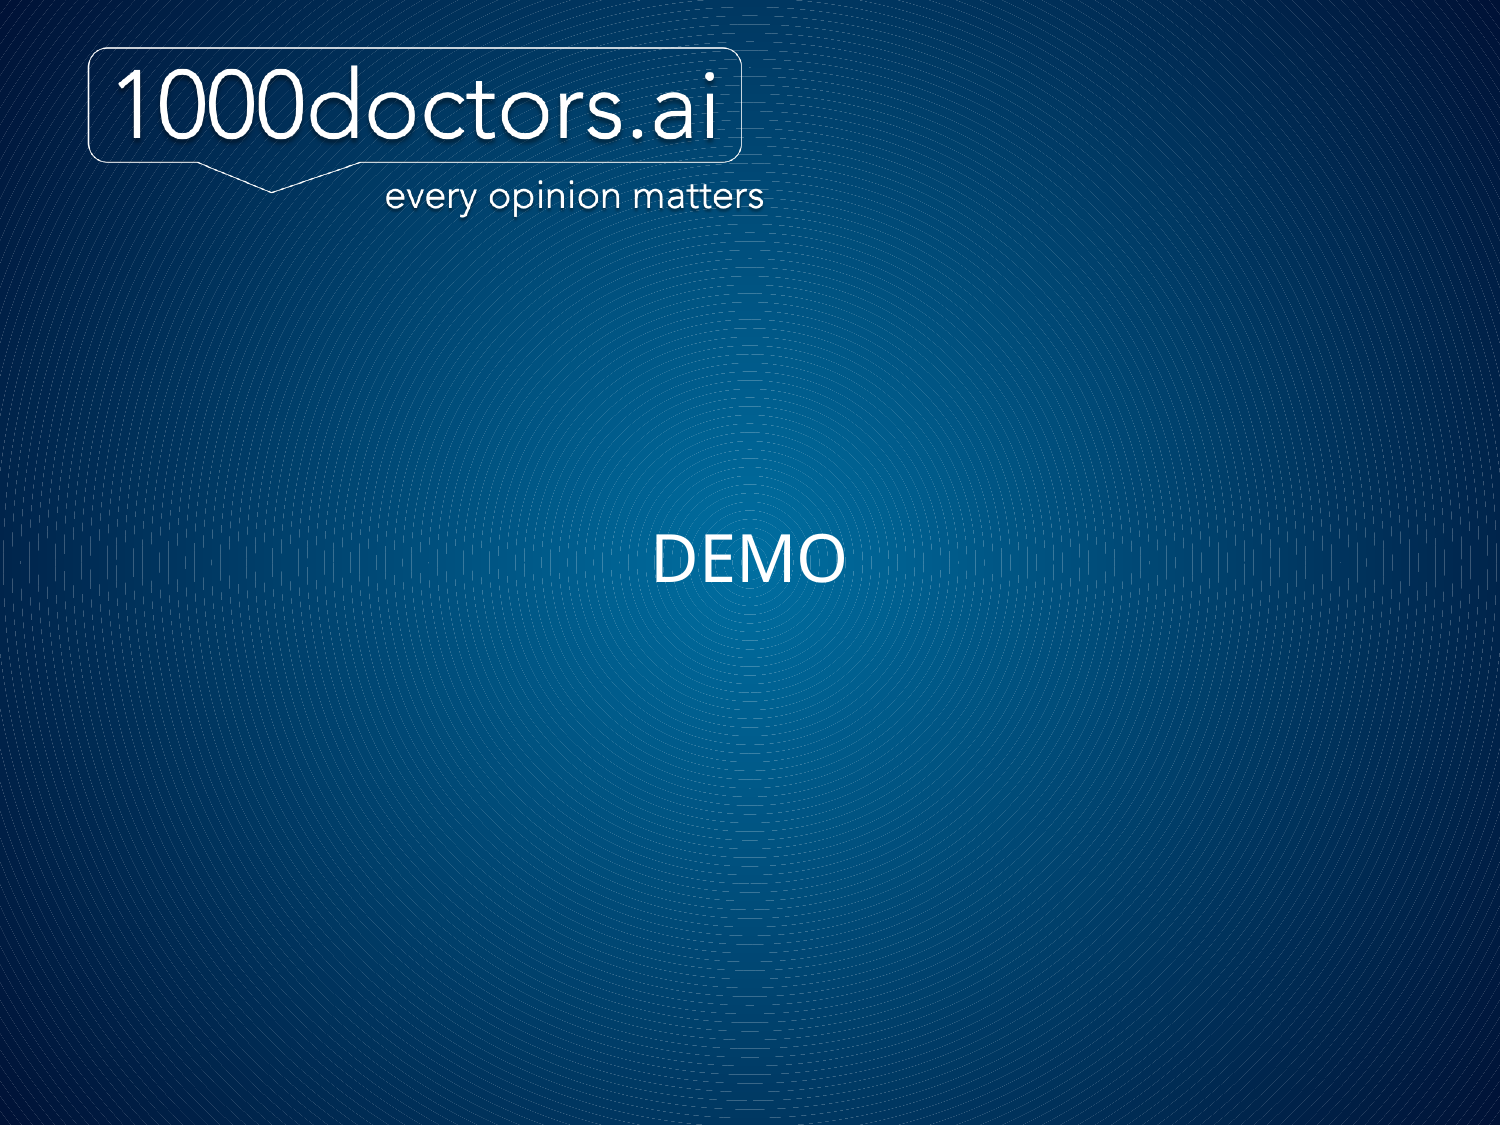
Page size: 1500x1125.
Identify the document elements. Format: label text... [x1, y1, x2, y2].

picture [87, 37, 1063, 232]
text_box DEMO [0, 387, 1500, 725]
